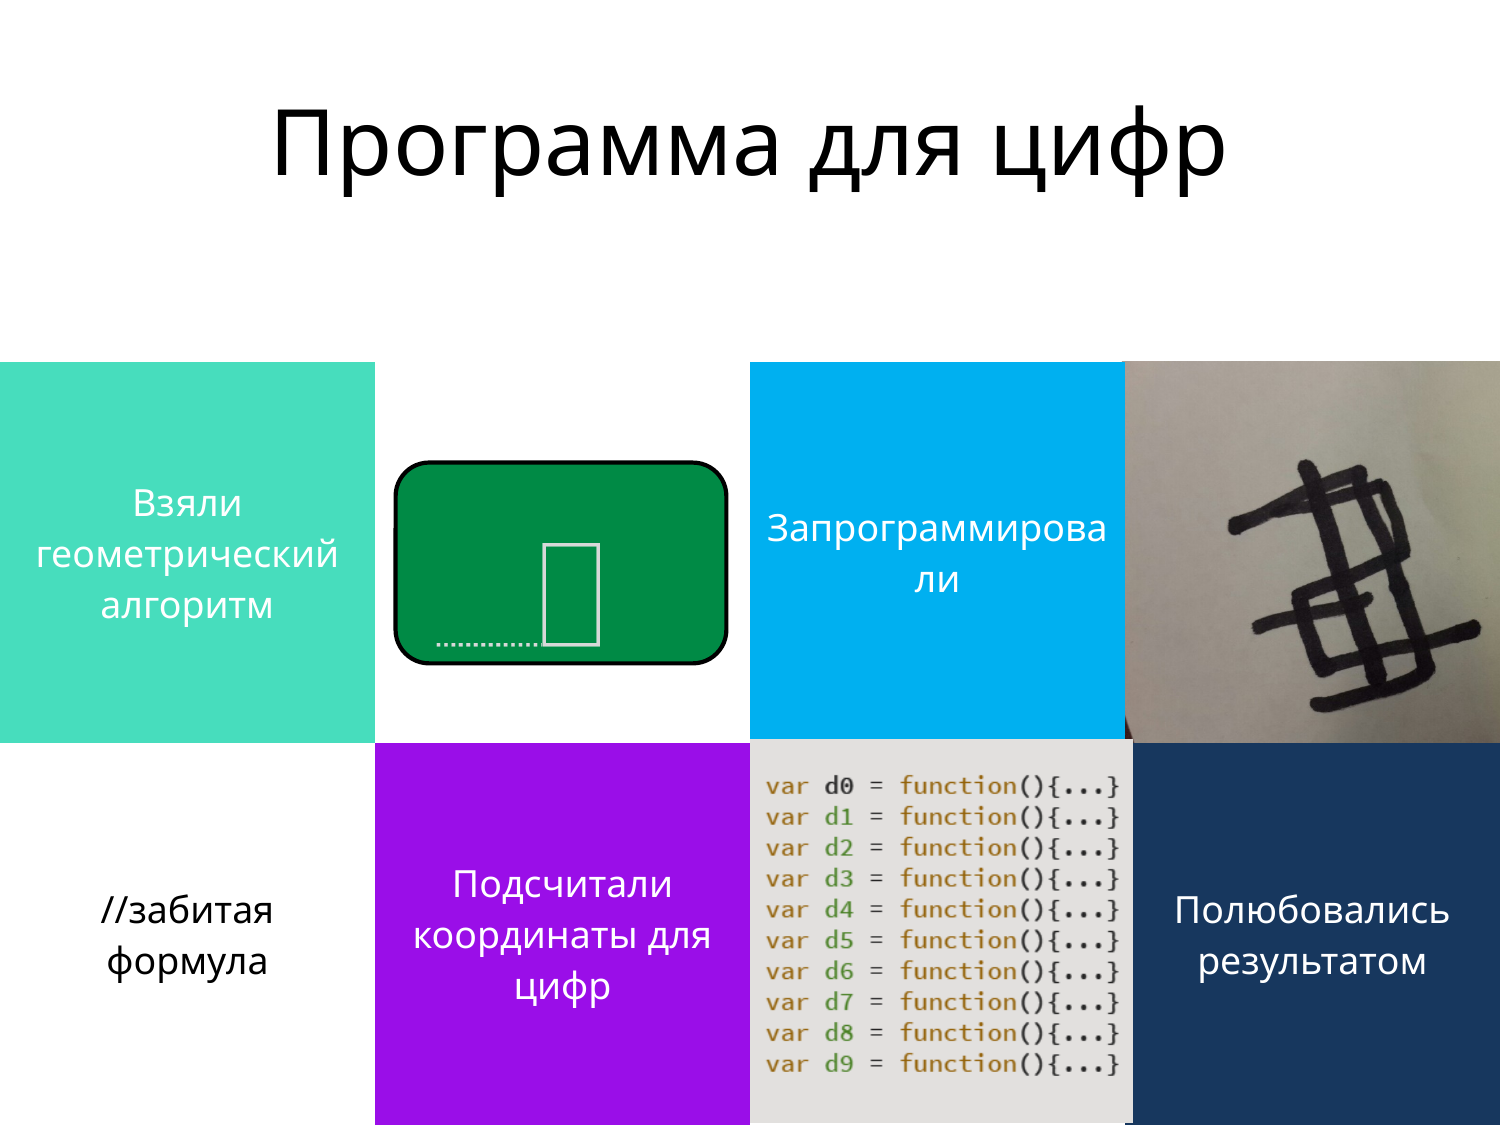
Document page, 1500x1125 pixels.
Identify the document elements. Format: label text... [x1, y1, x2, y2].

title Программа для цифр [35, 45, 1465, 233]
table_cell //забитая формула [0, 743, 375, 1125]
table_cell Полюбовались результатом [1137, 790, 1500, 1125]
table_header Запрограммировали [750, 362, 1119, 738]
picture [749, 361, 1500, 1125]
table_header [375, 362, 750, 743]
text_box [393, 460, 729, 666]
table_cell Подсчитали координаты для цифр [375, 743, 745, 1125]
picture [418, 527, 621, 658]
table_header Взяли геометрический алгоритм [0, 362, 375, 743]
